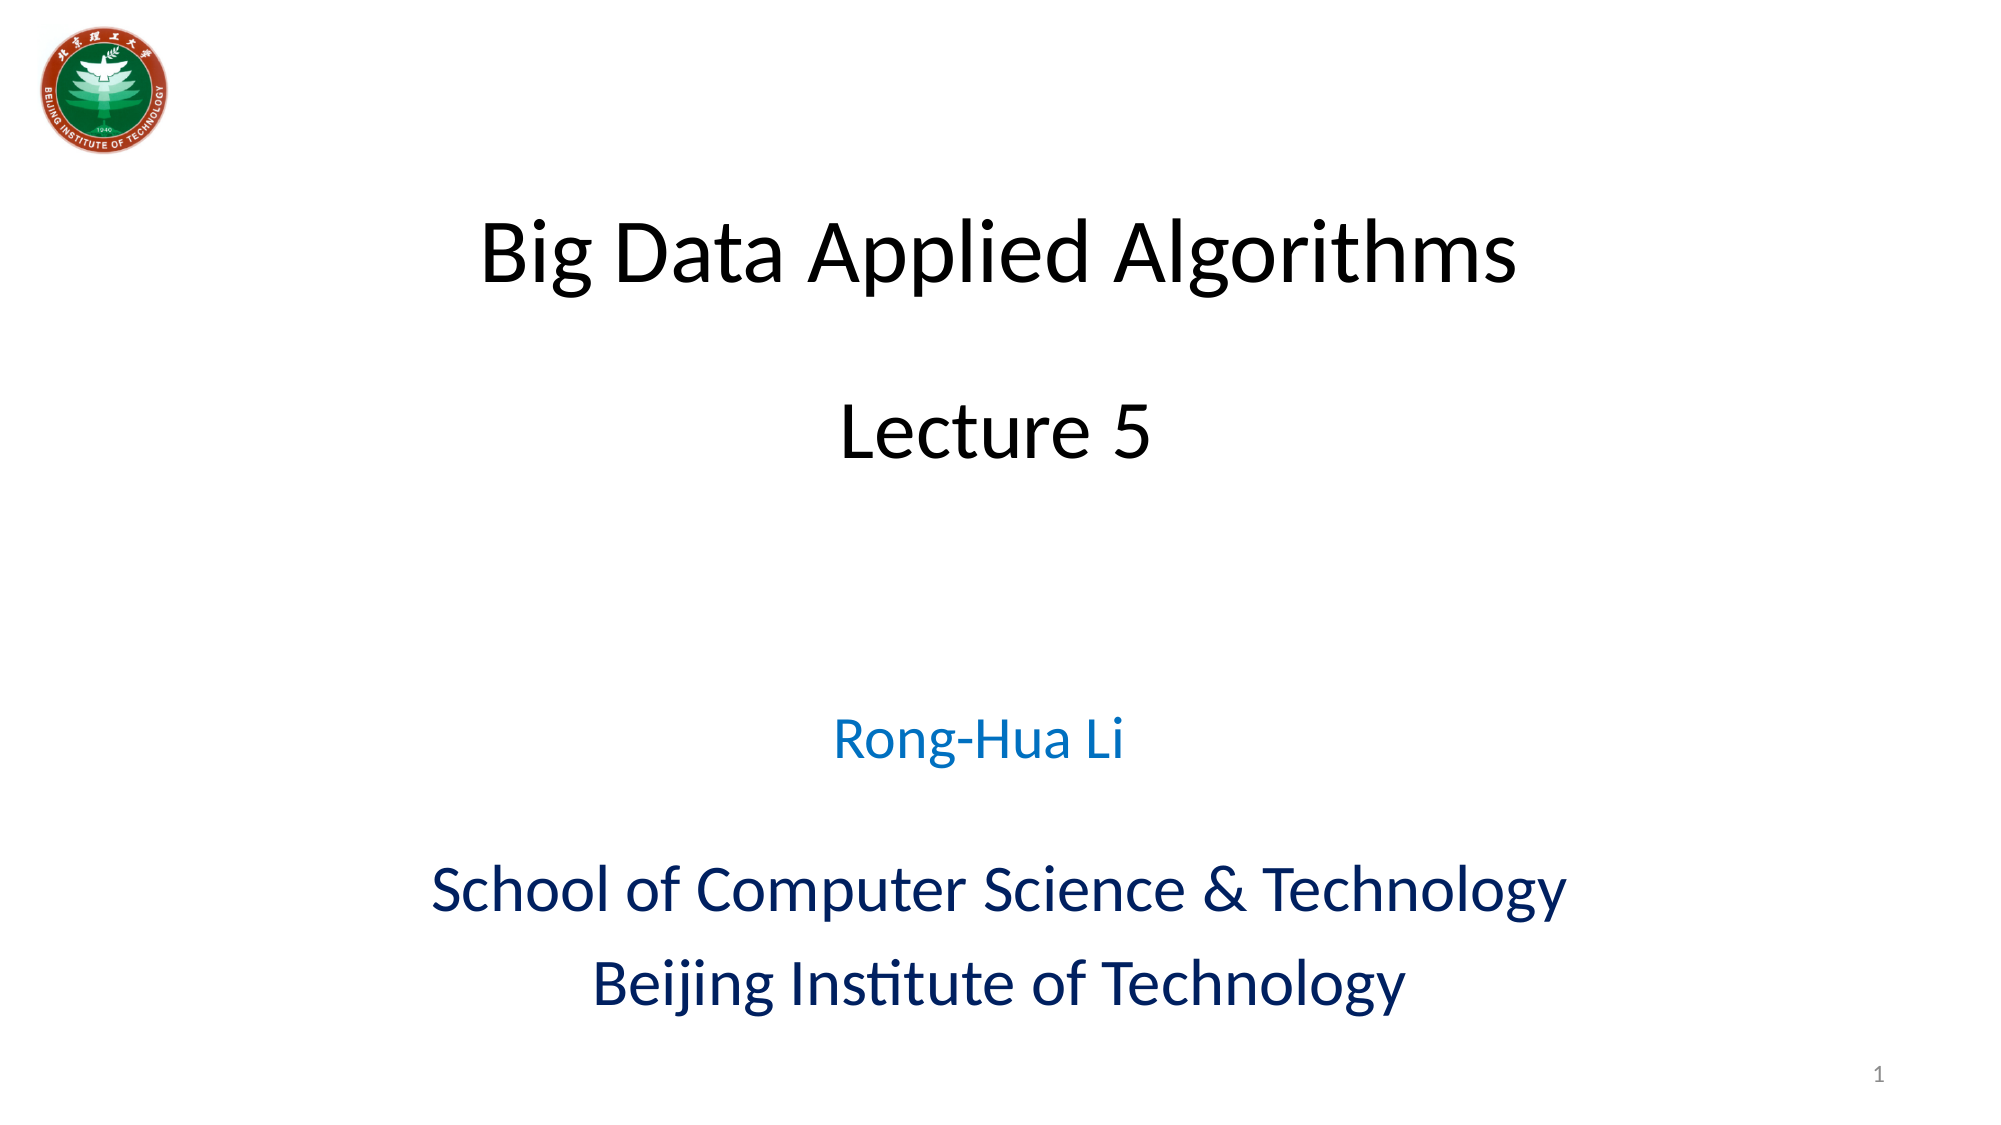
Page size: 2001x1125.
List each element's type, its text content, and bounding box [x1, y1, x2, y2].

picture [37, 24, 171, 155]
title Big Data Applied Algorithms [362, 125, 1638, 367]
subtitle School of Computer Science & Technology Beijing Institute of Technology [300, 837, 1700, 1125]
text_box Rong-Hua Li [818, 691, 1182, 779]
text_box Lecture 5 [564, 340, 1430, 509]
slide_number 1 [1700, 1042, 1900, 1103]
